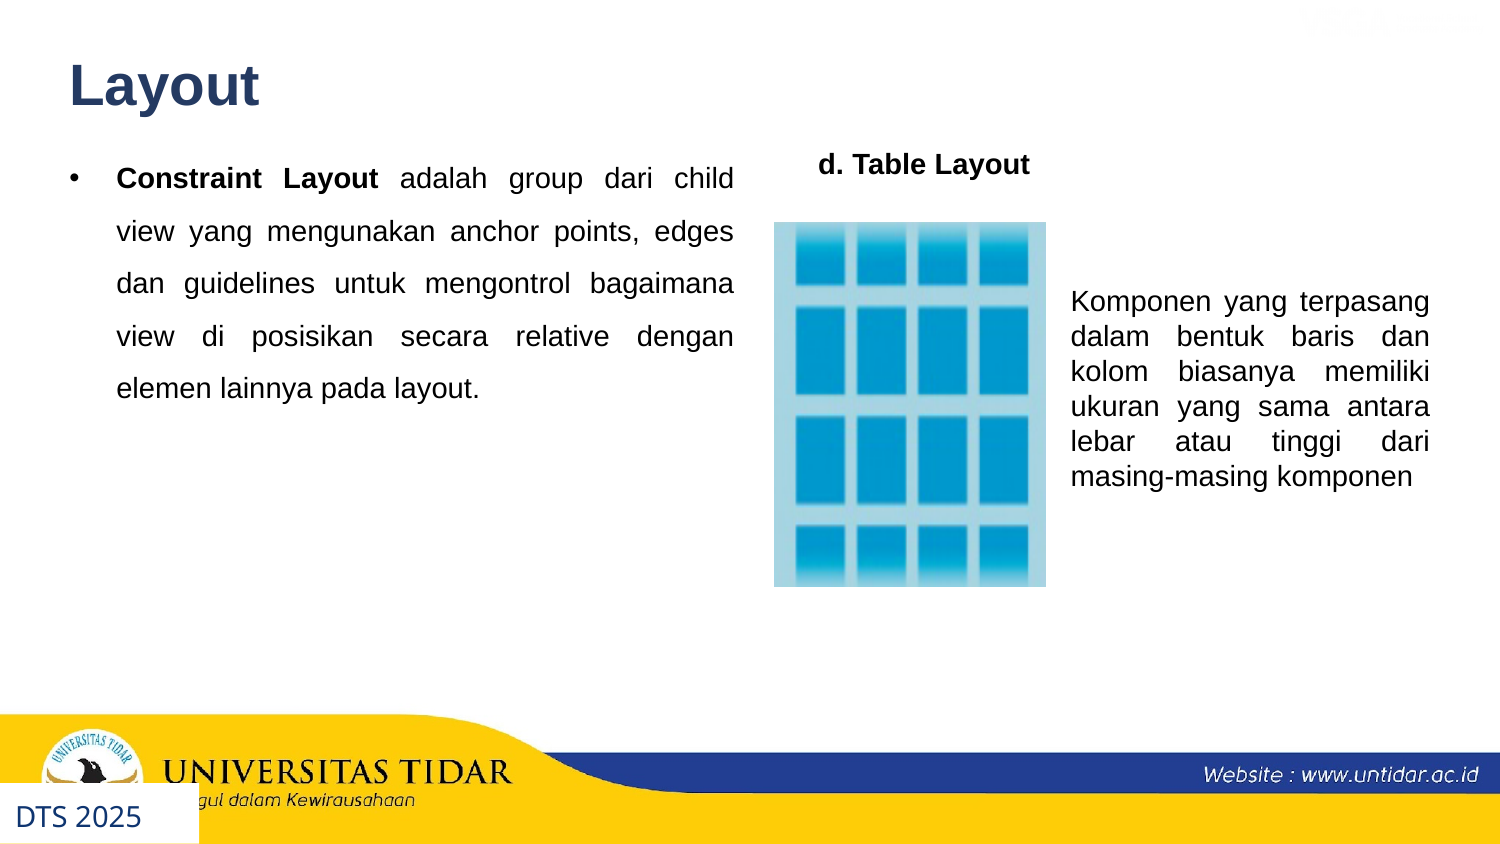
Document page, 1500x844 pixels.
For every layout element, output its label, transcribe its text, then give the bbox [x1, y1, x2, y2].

text_box Constraint Layout adalah group dari child view yang mengunakan anchor points, edges dan guidelines untuk mengontrol bagaimana view di posisikan secara relative dengan elemen lainnya pada layout. [54, 134, 750, 412]
text_box DTS 2025 [0, 783, 200, 844]
text_box d. Table Layout [803, 138, 1500, 189]
text_box Komponen yang terpasang dalam bentuk baris dan kolom biasanya memiliki ukuran yang sama antara lebar atau tinggi dari masing-masing komponen [1055, 274, 1446, 500]
text_box Layout [54, 39, 982, 125]
picture [0, 0, 1500, 844]
